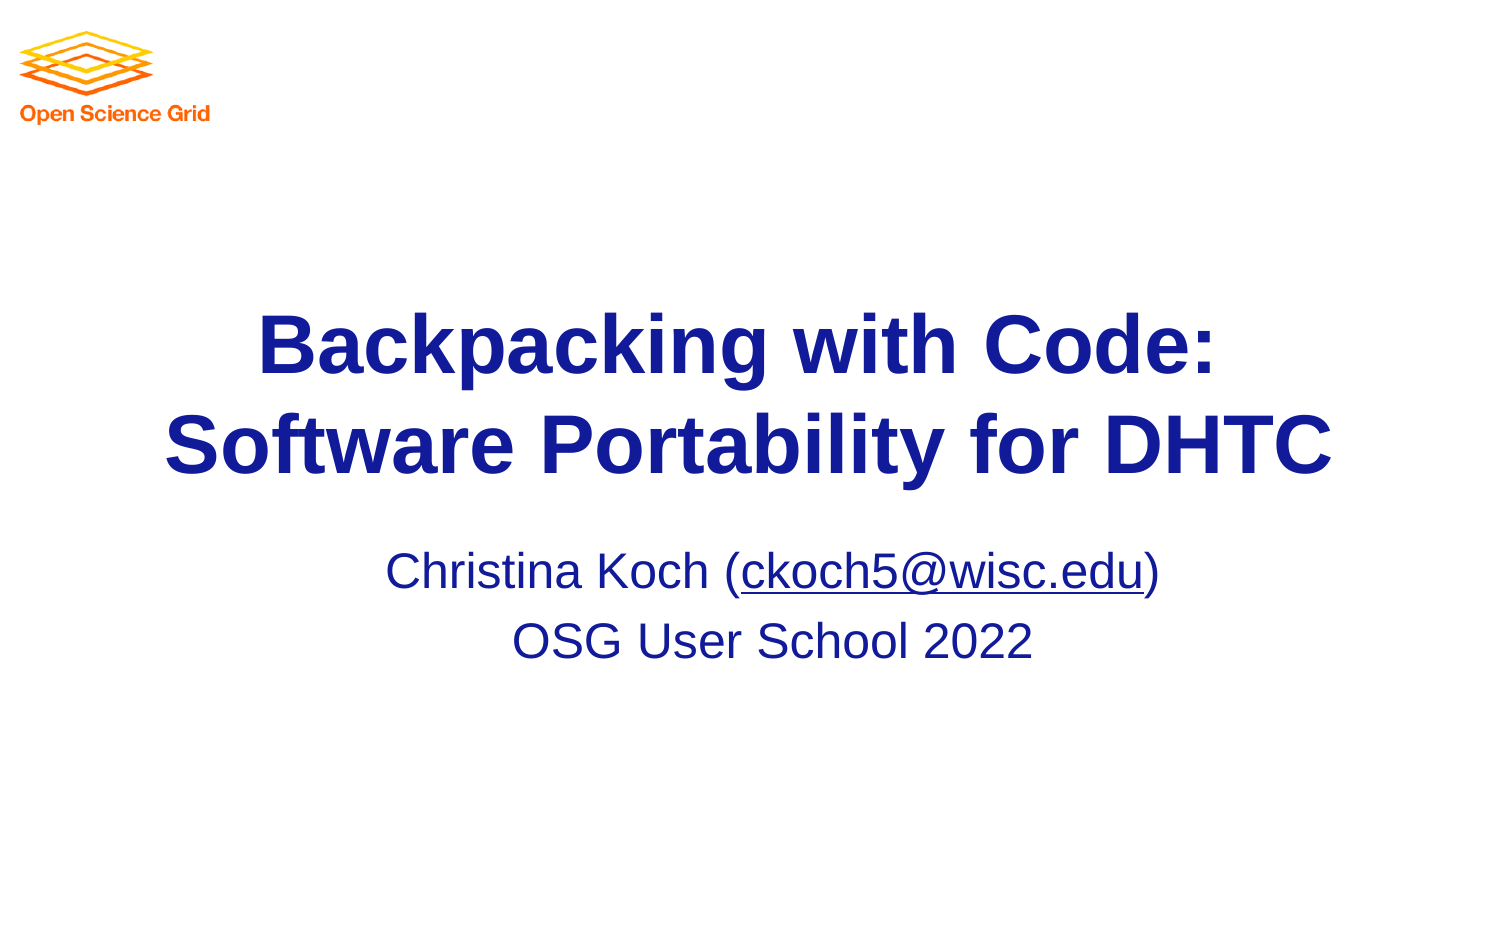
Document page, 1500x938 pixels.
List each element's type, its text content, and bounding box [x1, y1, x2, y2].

subtitle Christina Koch (ckoch5@wisc.edu) OSG User School 2022 [106, 531, 1440, 771]
title Backpacking with Code: Software Portability for DHTC [112, 312, 1388, 469]
picture [0, 12, 229, 139]
